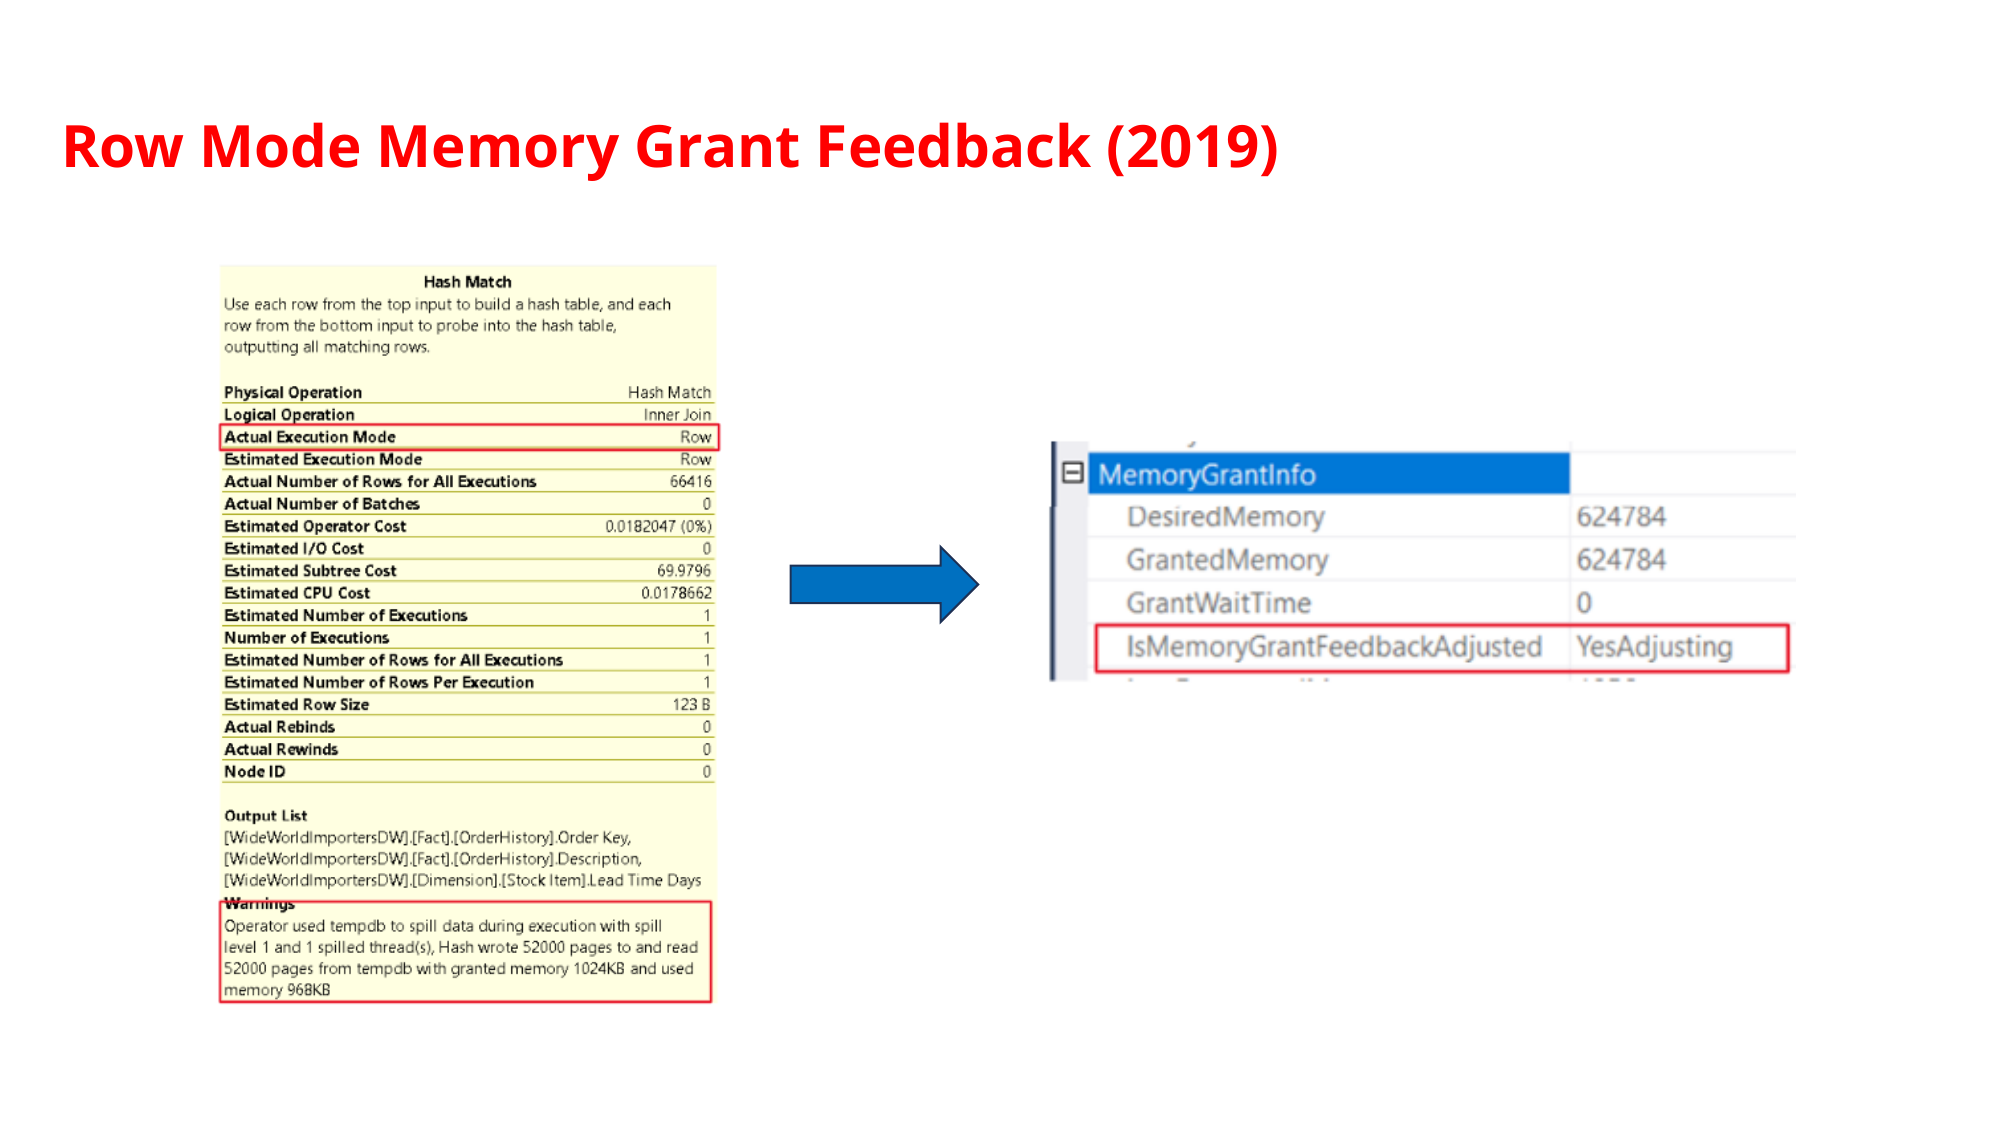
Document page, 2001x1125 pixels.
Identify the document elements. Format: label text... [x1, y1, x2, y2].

picture [1046, 438, 1796, 686]
text_box [789, 544, 980, 625]
text_box Row Mode Memory Grant Feedback (2019) [46, 101, 1361, 187]
picture [216, 263, 722, 1010]
